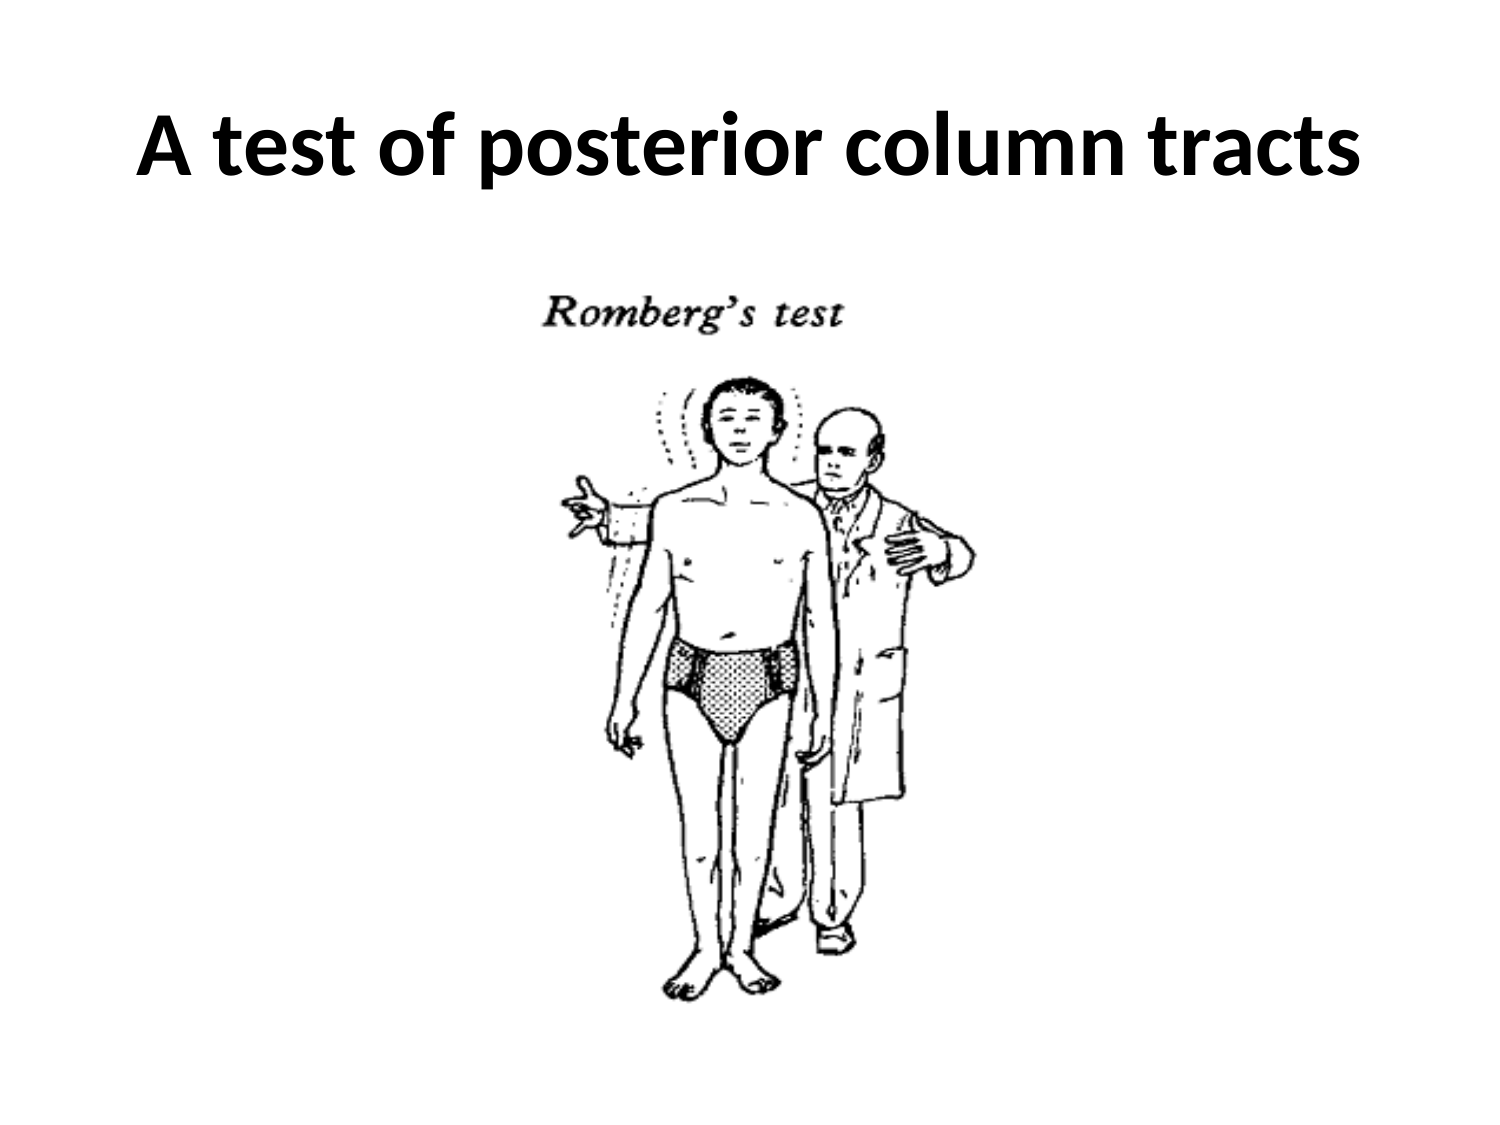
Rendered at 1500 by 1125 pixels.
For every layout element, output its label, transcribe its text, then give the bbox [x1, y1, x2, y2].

title A test of posterior column tracts [75, 45, 1425, 233]
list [466, 255, 1022, 1047]
